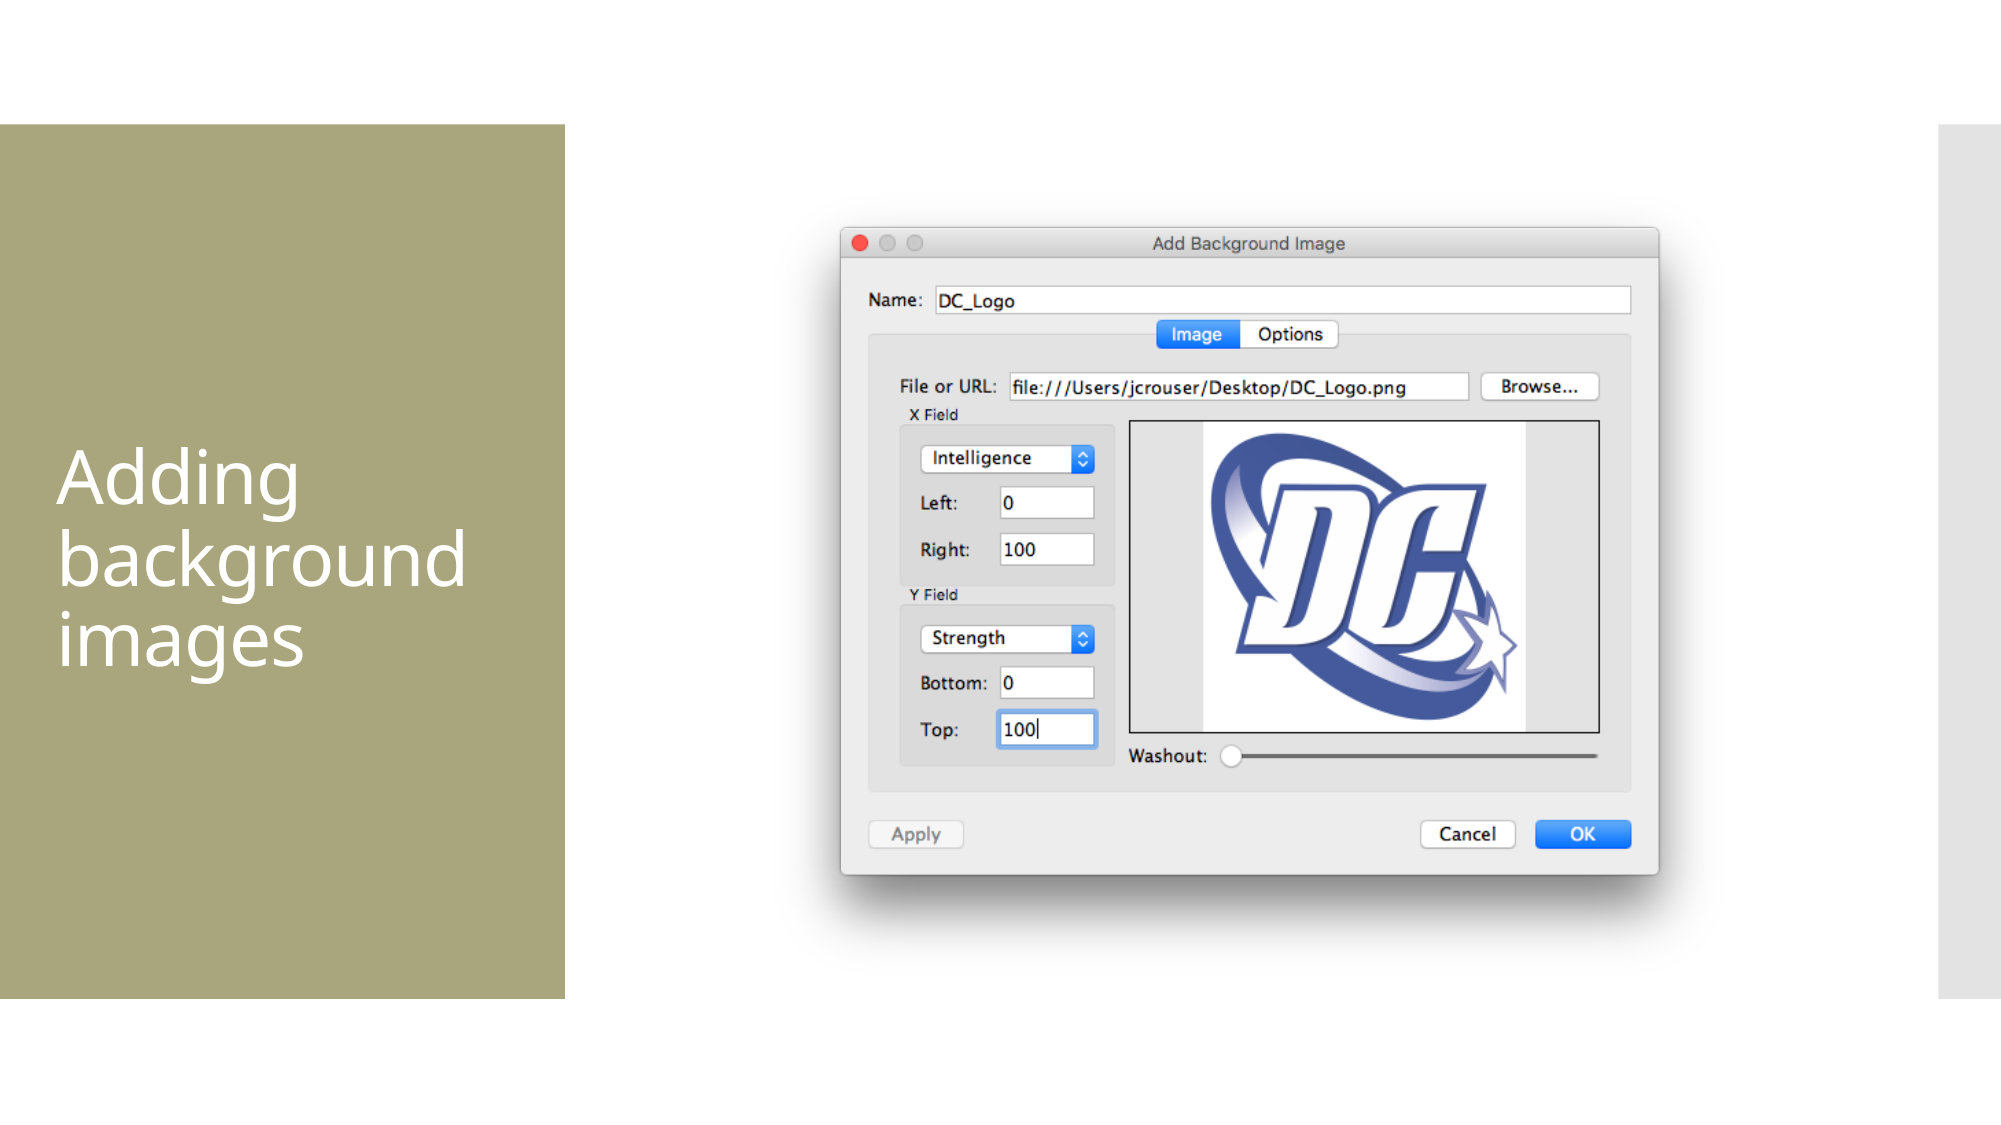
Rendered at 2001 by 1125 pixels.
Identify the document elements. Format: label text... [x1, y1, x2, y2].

text_box Adding background images [41, 184, 525, 940]
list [574, 184, 1926, 985]
